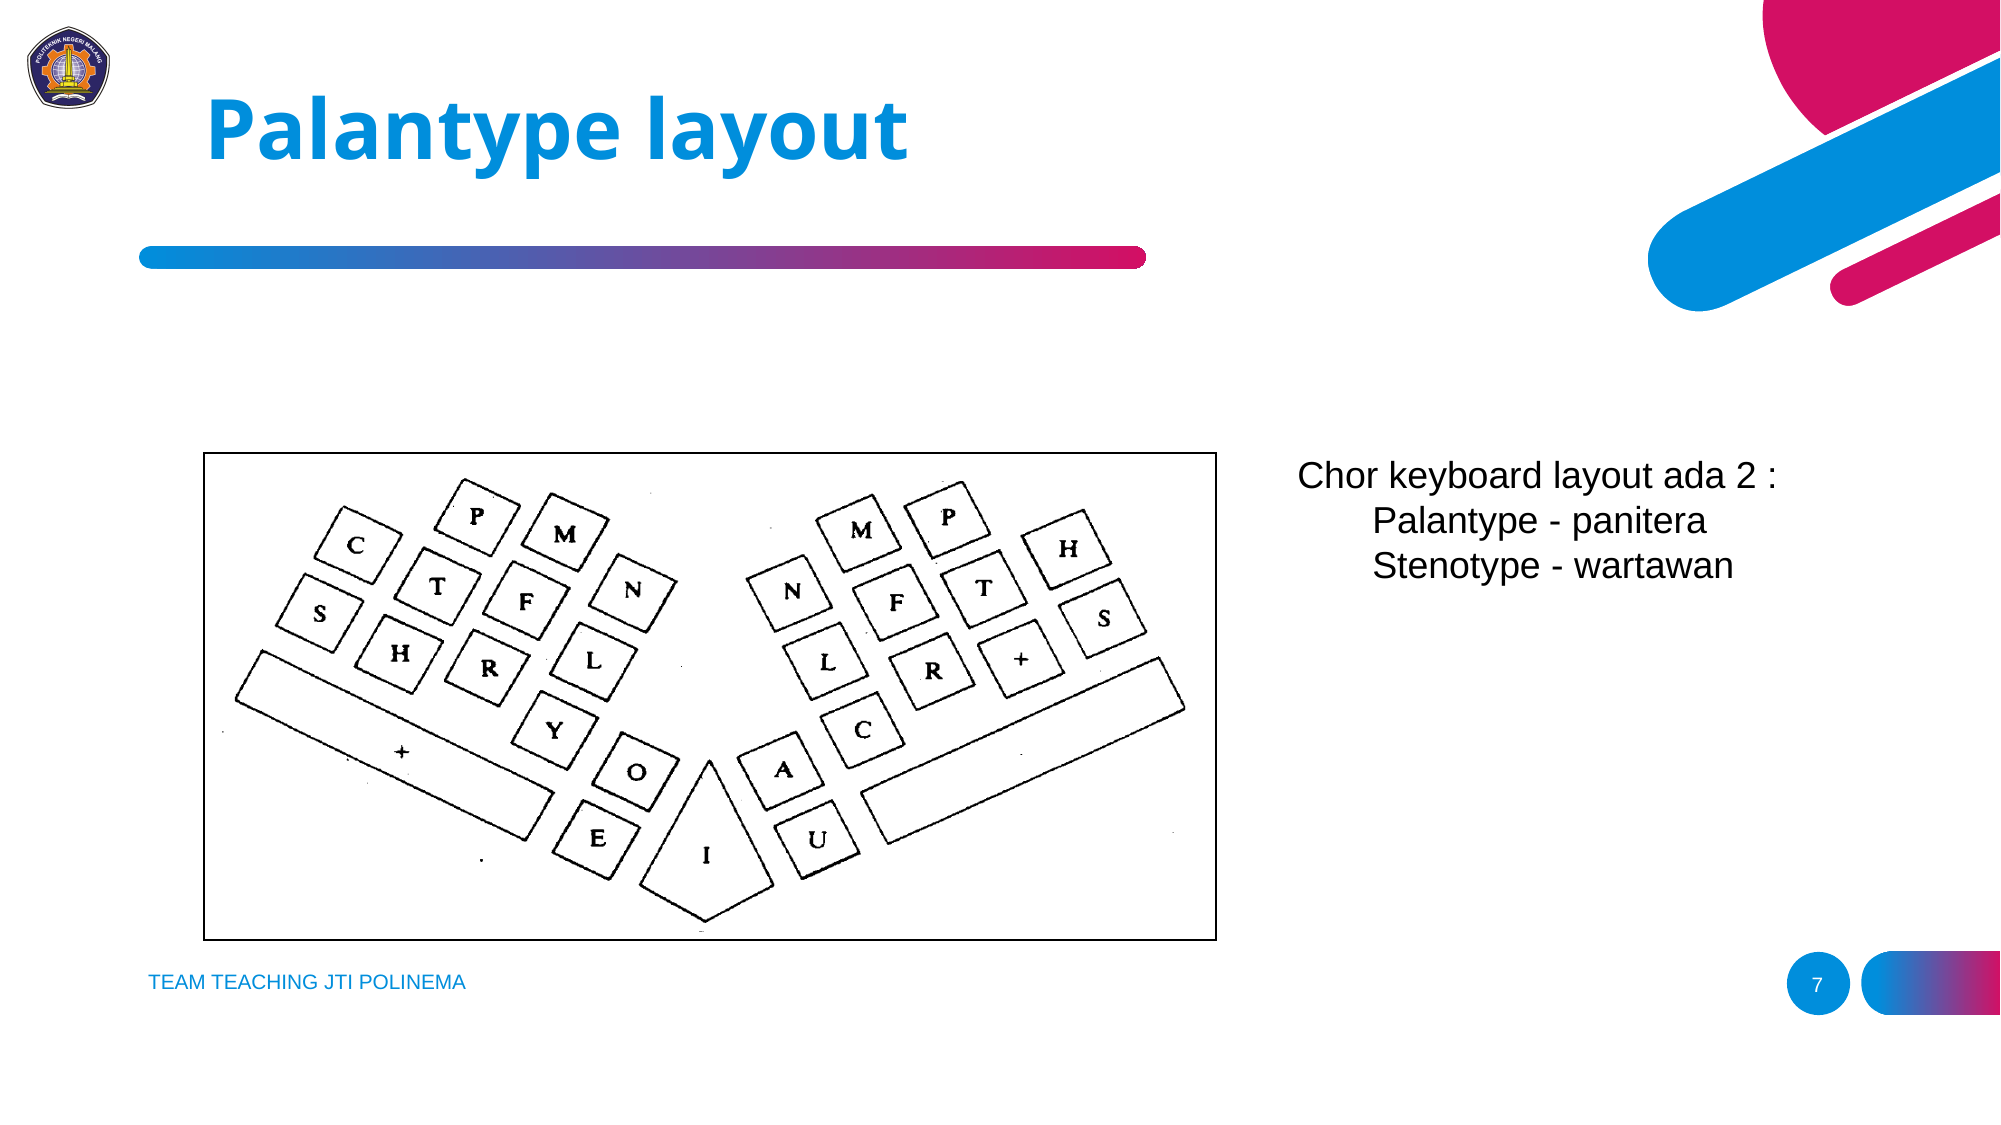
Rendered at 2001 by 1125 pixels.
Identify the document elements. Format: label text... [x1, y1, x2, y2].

picture [27, 26, 110, 109]
slide_number 7 [1772, 954, 1863, 1015]
footer TEAM TEACHING JTI POLINEMA [133, 951, 809, 1011]
text_box Palantype layout [189, 26, 1427, 239]
text_box Chor keyboard layout ada 2 : Palantype - panitera Stenotype - wartawan [1282, 443, 1863, 594]
picture [204, 453, 1216, 940]
